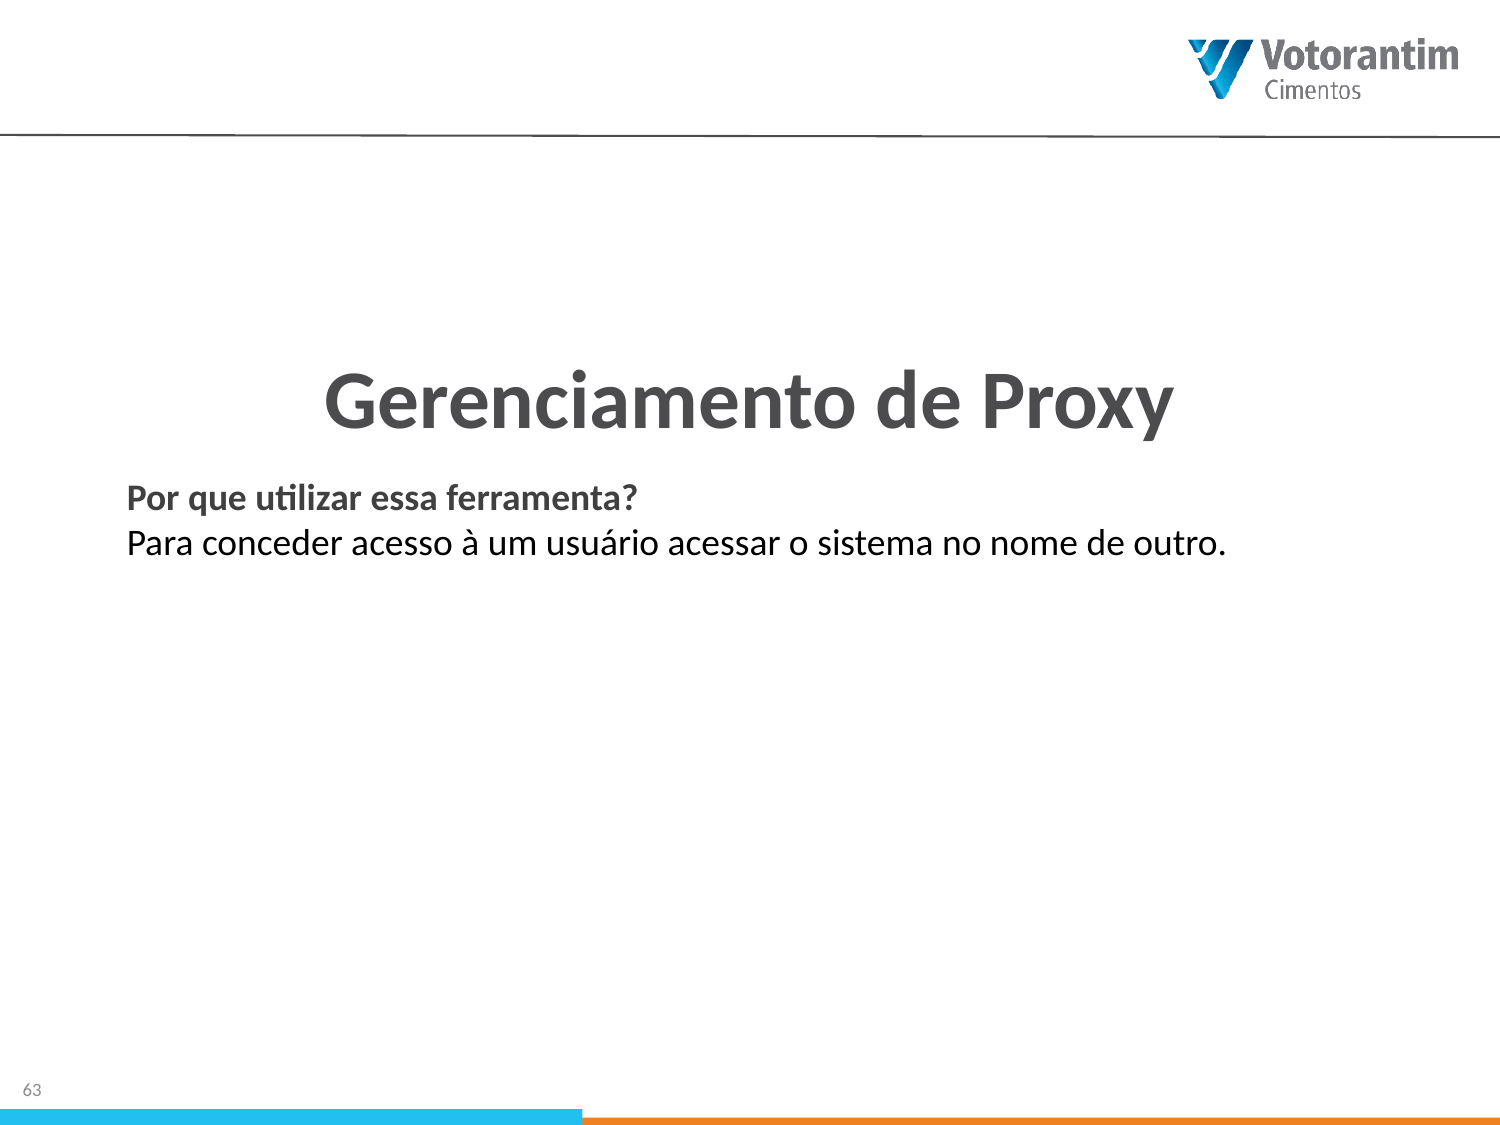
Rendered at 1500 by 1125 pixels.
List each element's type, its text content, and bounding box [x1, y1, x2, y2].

picture [1188, 38, 1458, 99]
text_box Por que utilizar essa ferramenta? Para conceder acesso à um usuário acessar o sistema no nome de outro. [112, 465, 1400, 571]
text_box Gerenciamento de Proxy [0, 338, 1500, 453]
